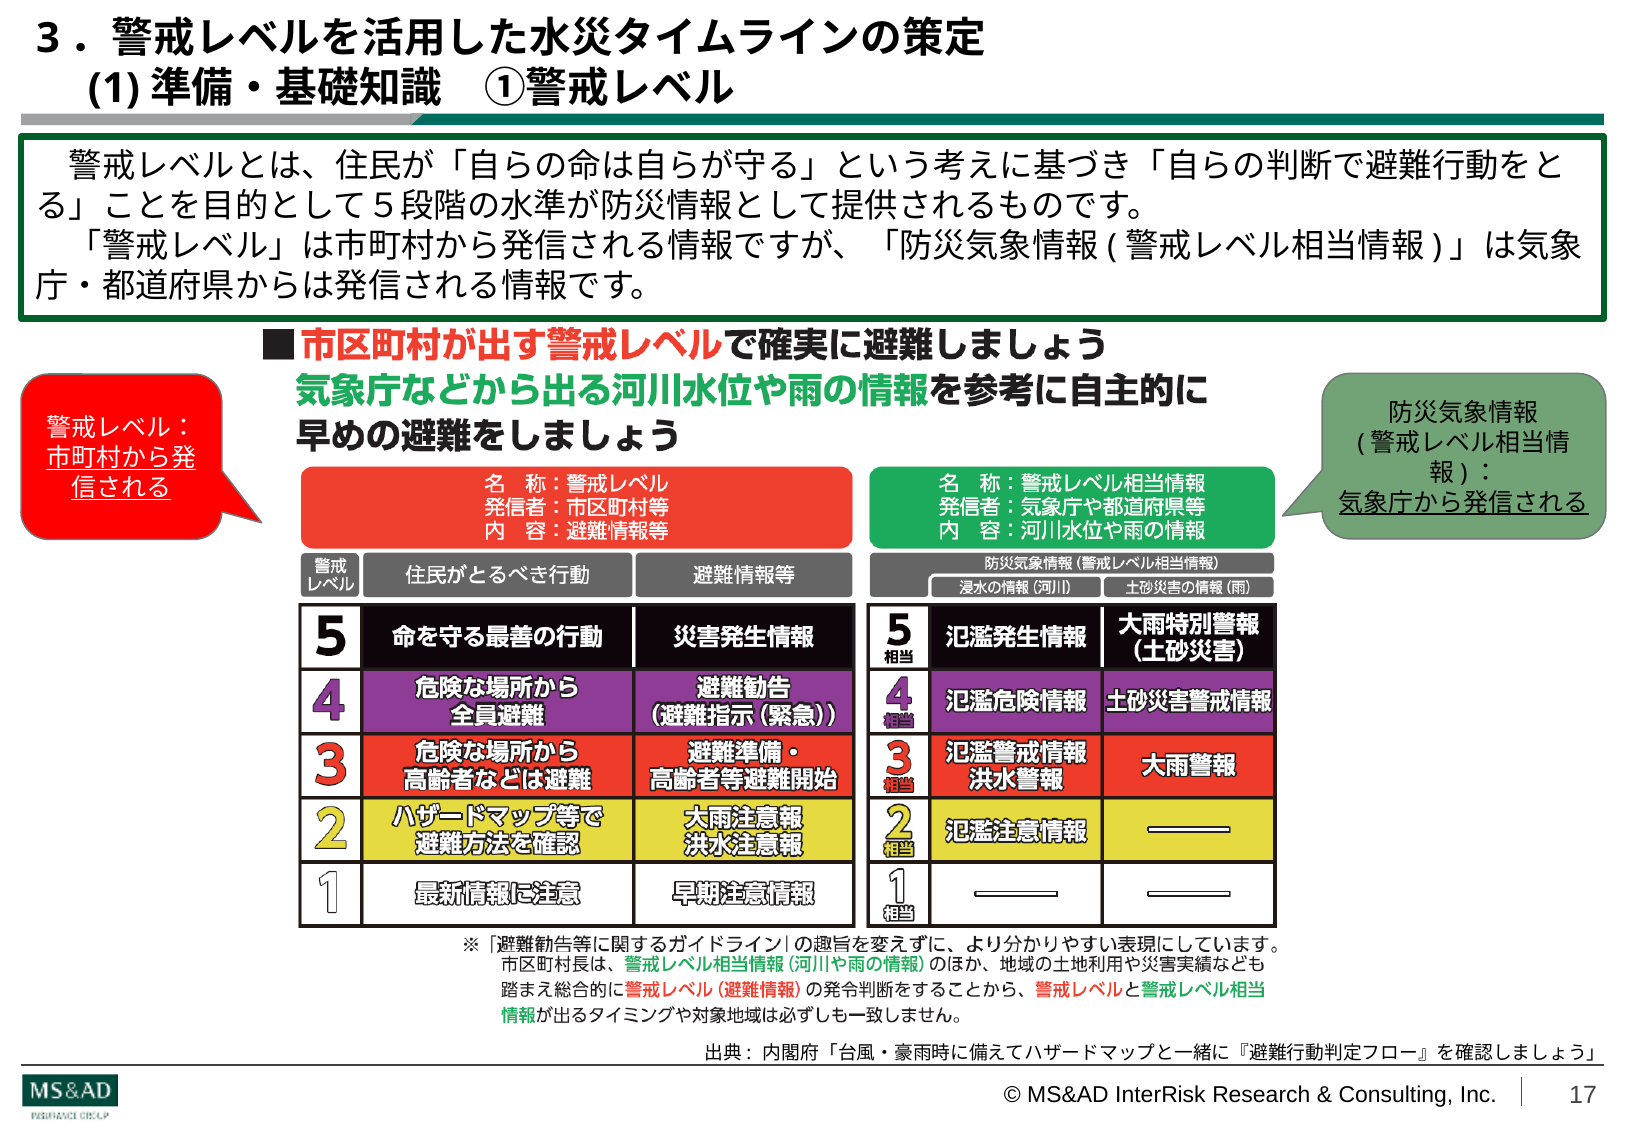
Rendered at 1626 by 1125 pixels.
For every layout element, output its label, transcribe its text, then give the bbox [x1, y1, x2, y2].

text_box 防災気象情報 (警戒レベル相当情報)： 気象庁から発信される [1290, 371, 1608, 541]
picture [256, 326, 1286, 1025]
text_box 出典: 内閣府「台風・豪雨時に備えてハザードマップと一緒に『避難行動判定フロー』を確認しましょう」 [670, 1024, 1606, 1063]
picture [21, 1073, 118, 1121]
text_box 17 [1521, 1064, 1598, 1108]
text_box 警戒レベル： 市町村から発信される [18, 371, 251, 542]
title 3．警戒レベルを活用した水災タイムラインの策定 (1)準備・基礎知識 ①警戒レベル [21, 19, 1604, 114]
text_box 警戒レベルとは、住民が「自らの命は自らが守る」という考えに基づき「自らの判断で避難行動をとる」ことを目的として５段階の水準が防災情報として提供されるものです。 「警戒レベル」は市町村から発信される情報ですが、「防災気象情報(警戒レベル相当情報)」は気象庁・都道府県からは発信される情報です。 [19, 134, 1606, 321]
